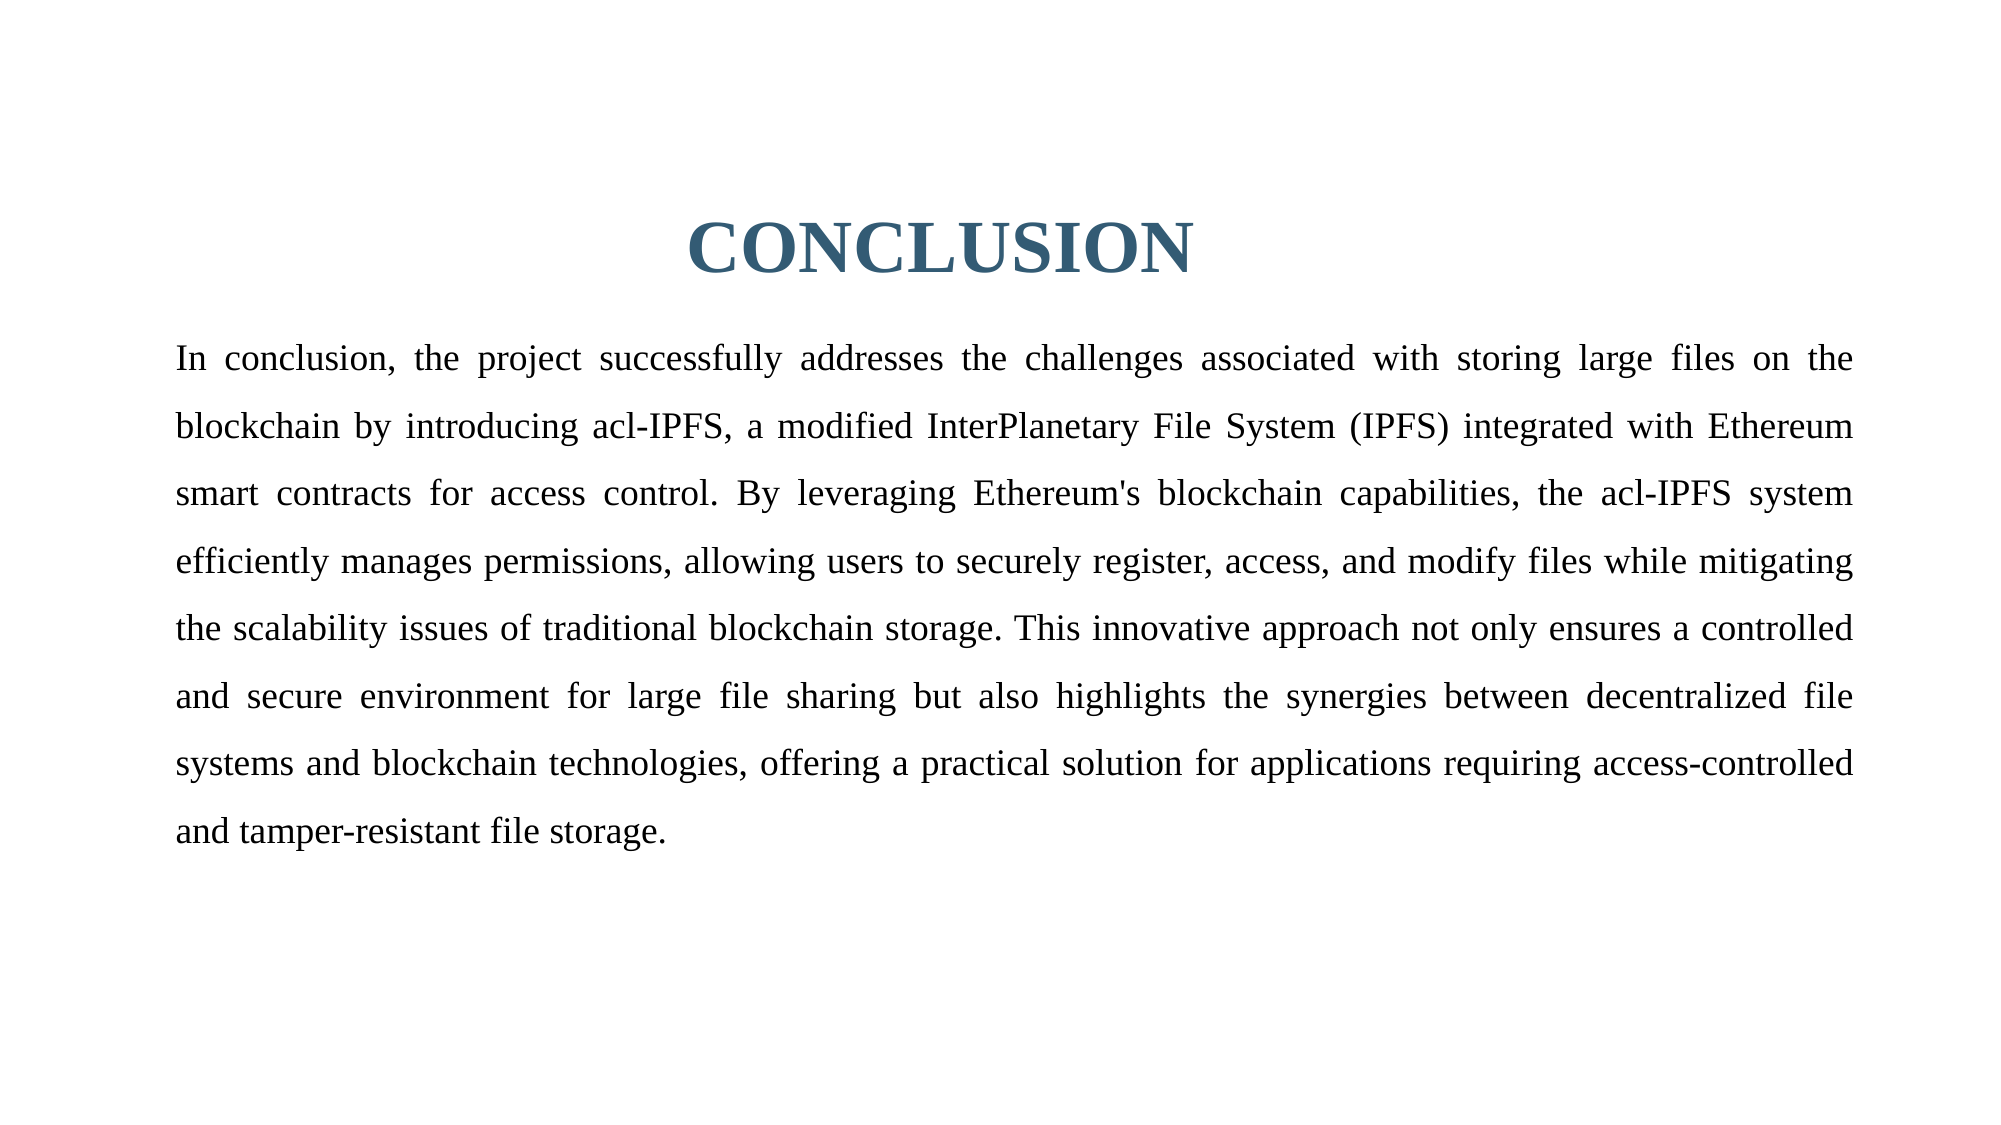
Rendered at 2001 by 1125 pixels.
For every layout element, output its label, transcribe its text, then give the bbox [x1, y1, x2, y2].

text_box In conclusion, the project successfully addresses the challenges associated with storing large files on the blockchain by introducing acl-IPFS, a modified InterPlanetary File System (IPFS) integrated with Ethereum smart contracts for access control. By leveraging Ethereum's blockchain capabilities, the acl-IPFS system efficiently manages permissions, allowing users to securely register, access, and modify files while mitigating the scalability issues of traditional blockchain storage. This innovative approach not only ensures a controlled and secure environment for large file sharing but also highlights the synergies between decentralized file systems and blockchain technologies, offering a practical solution for applications requiring access-controlled and tamper-resistant file storage. [160, 303, 1871, 859]
text_box CONCLUSION [160, 127, 1571, 281]
